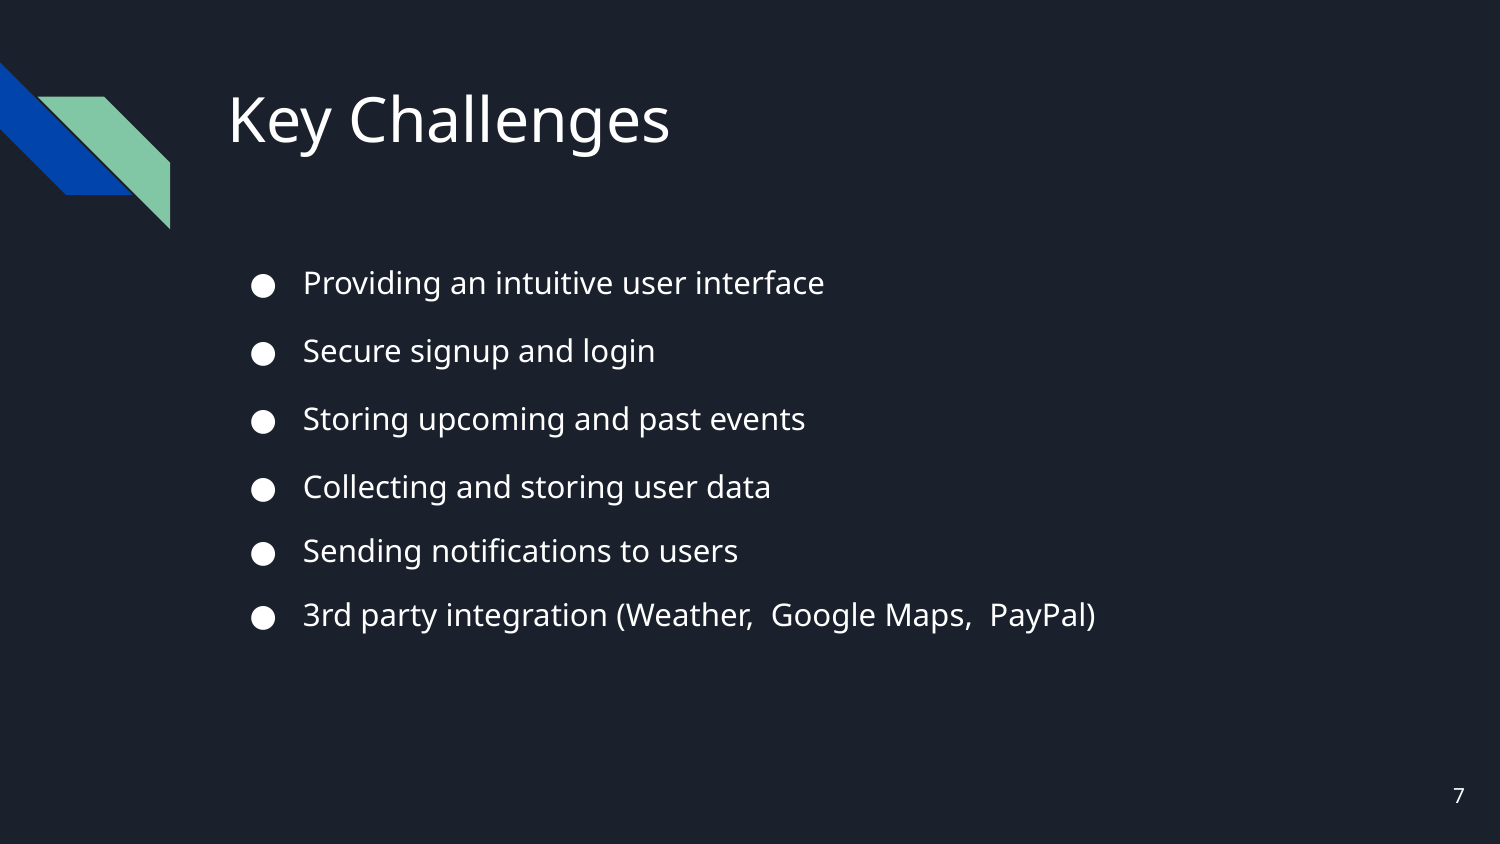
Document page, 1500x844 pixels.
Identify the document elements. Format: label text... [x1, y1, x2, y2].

list Providing an intuitive user interface Secure signup and login Storing upcoming and past events Collecting and storing user data Sending notifications to users 3rd party integration (Weather, Google Maps, PayPal) [212, 242, 1368, 749]
title Key Challenges [212, 64, 1368, 215]
slide_number 7 [1389, 764, 1480, 830]
